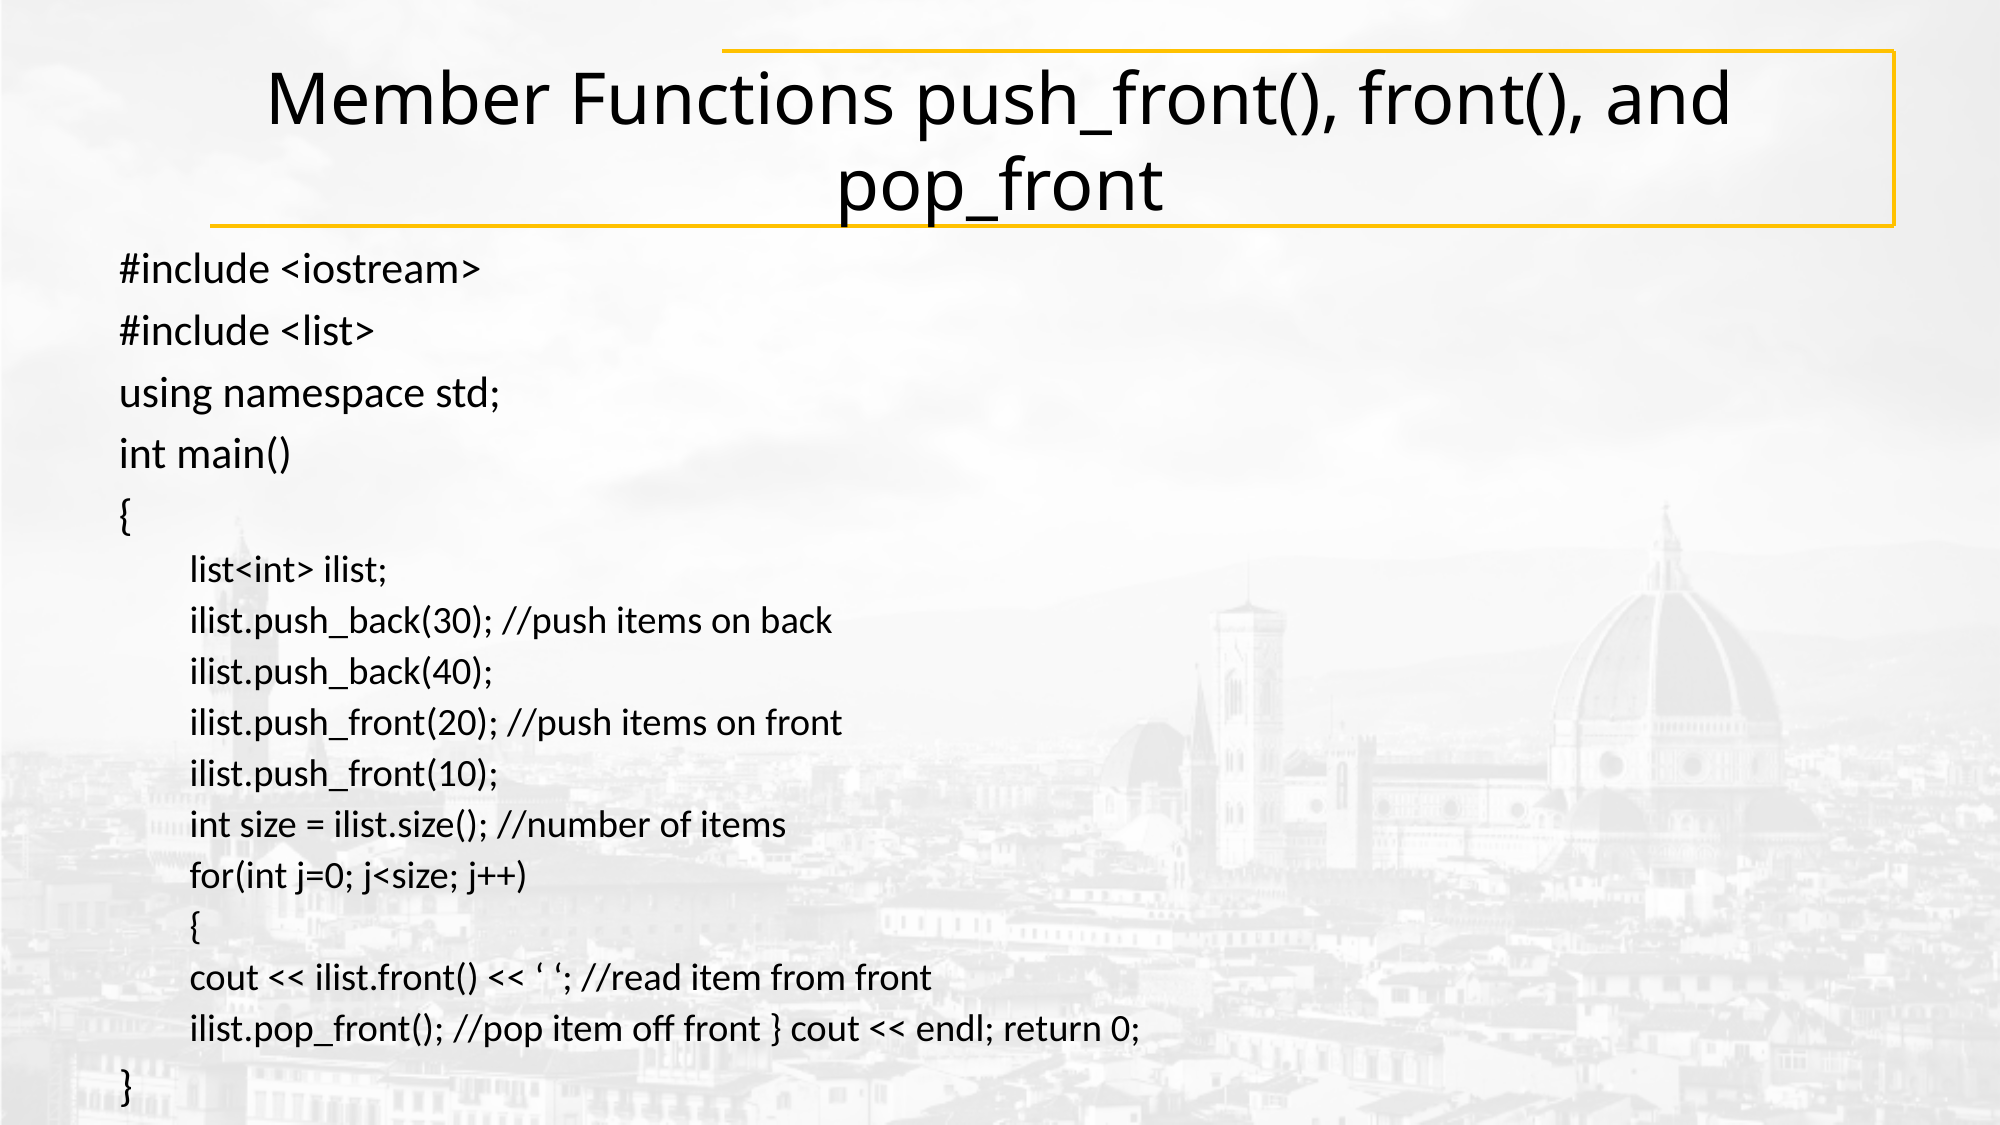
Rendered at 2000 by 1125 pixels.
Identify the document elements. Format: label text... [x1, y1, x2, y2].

title Member Functions push_front(), front(), and pop_front [99, 45, 1900, 232]
list #include <iostream> #include <list> using namespace std; int main() { list<int> ilist; ilist.push_back(30); //push items on back ilist.push_back(40); ilist.push_front(20); //push items on front ilist.push_front(10); int size = ilist.size(); //number of items for(int j=0; j<size; j++) { cout << ilist.front() << ‘ ‘; //read item from front ilist.pop_front(); //pop item off front } cout << endl; return 0; } [99, 232, 1900, 1125]
